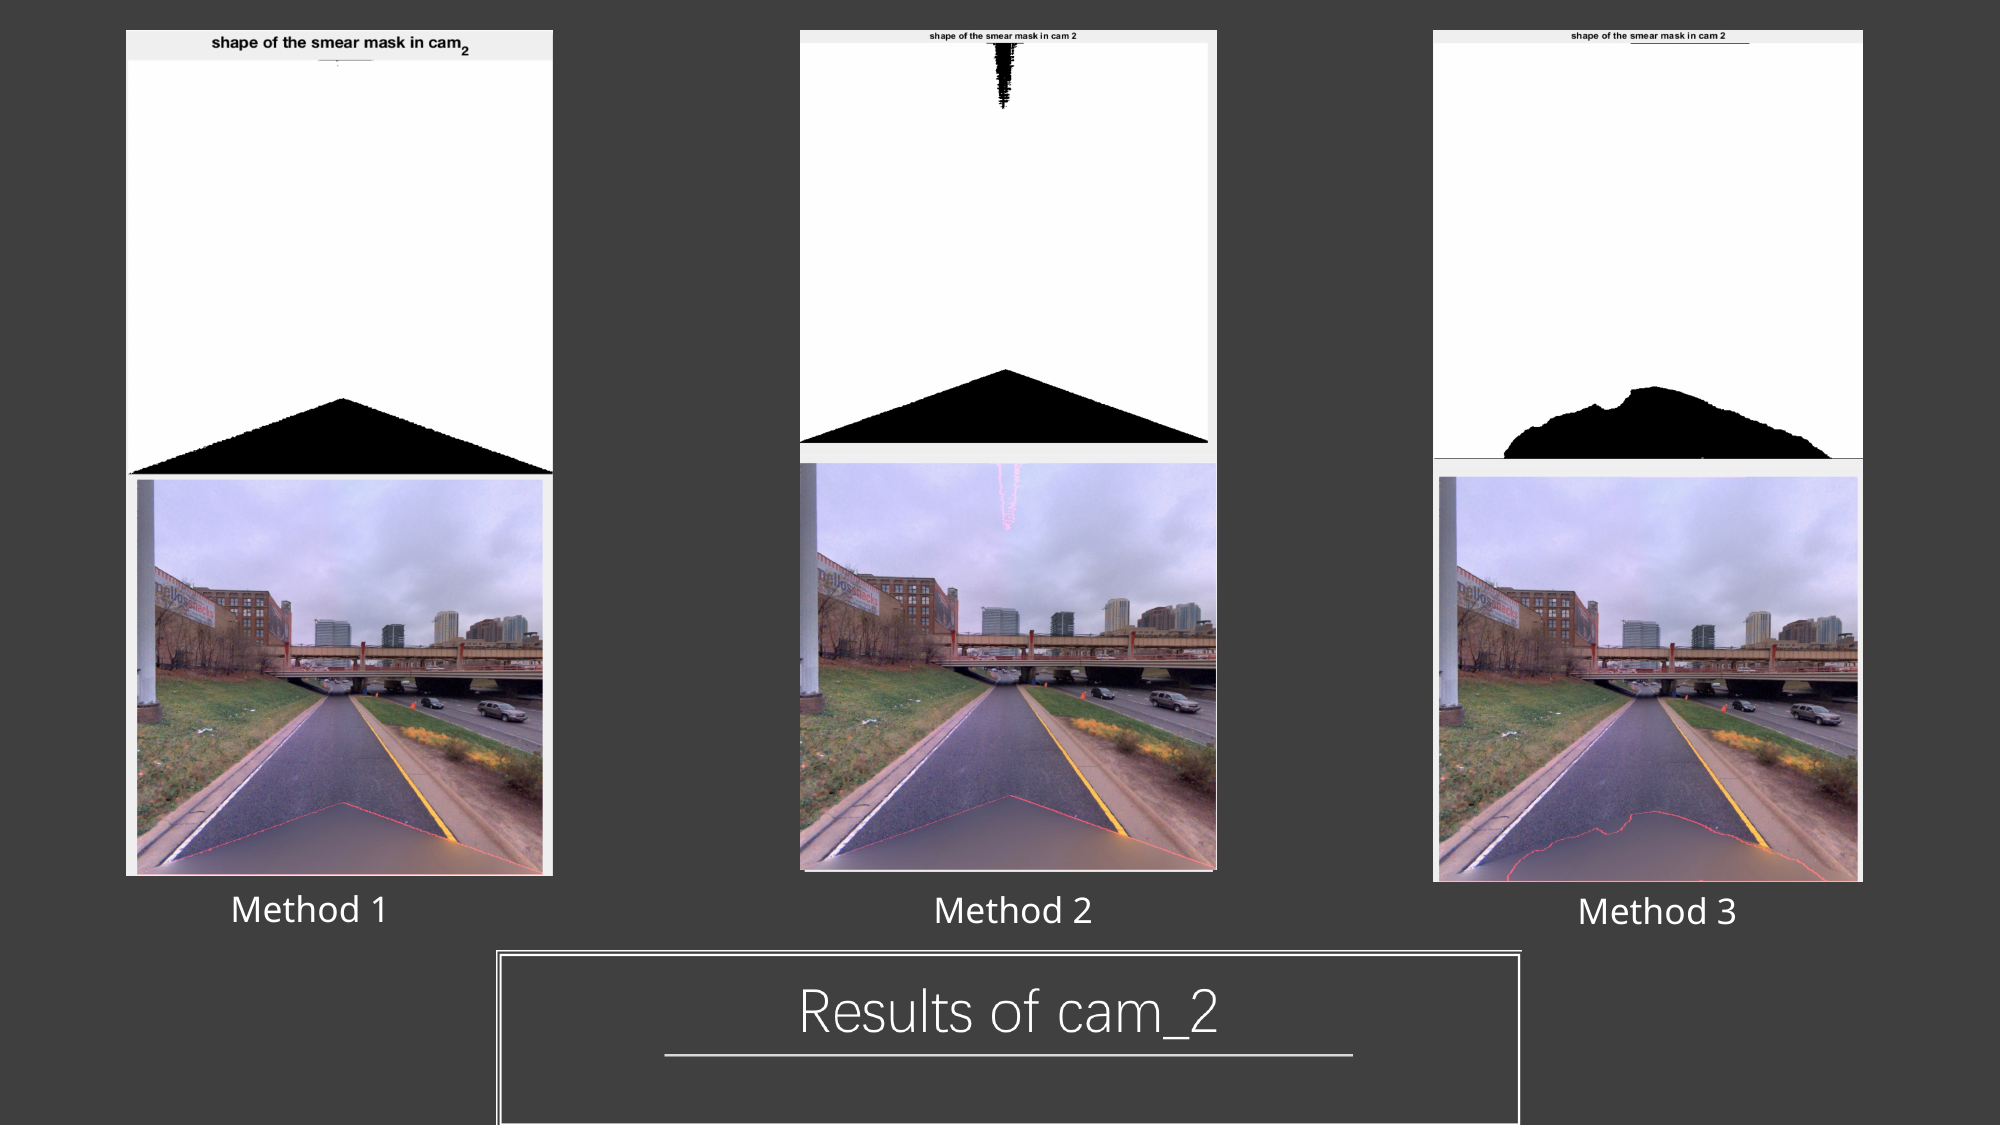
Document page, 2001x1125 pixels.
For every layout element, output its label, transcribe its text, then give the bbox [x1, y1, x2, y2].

text_box Method 3 [1562, 882, 1811, 940]
picture [496, 950, 1522, 1125]
picture [800, 30, 1217, 876]
picture [126, 30, 553, 876]
text_box Method 1 [215, 879, 464, 937]
picture [1433, 30, 1863, 882]
text_box Method 2 [918, 881, 1108, 939]
